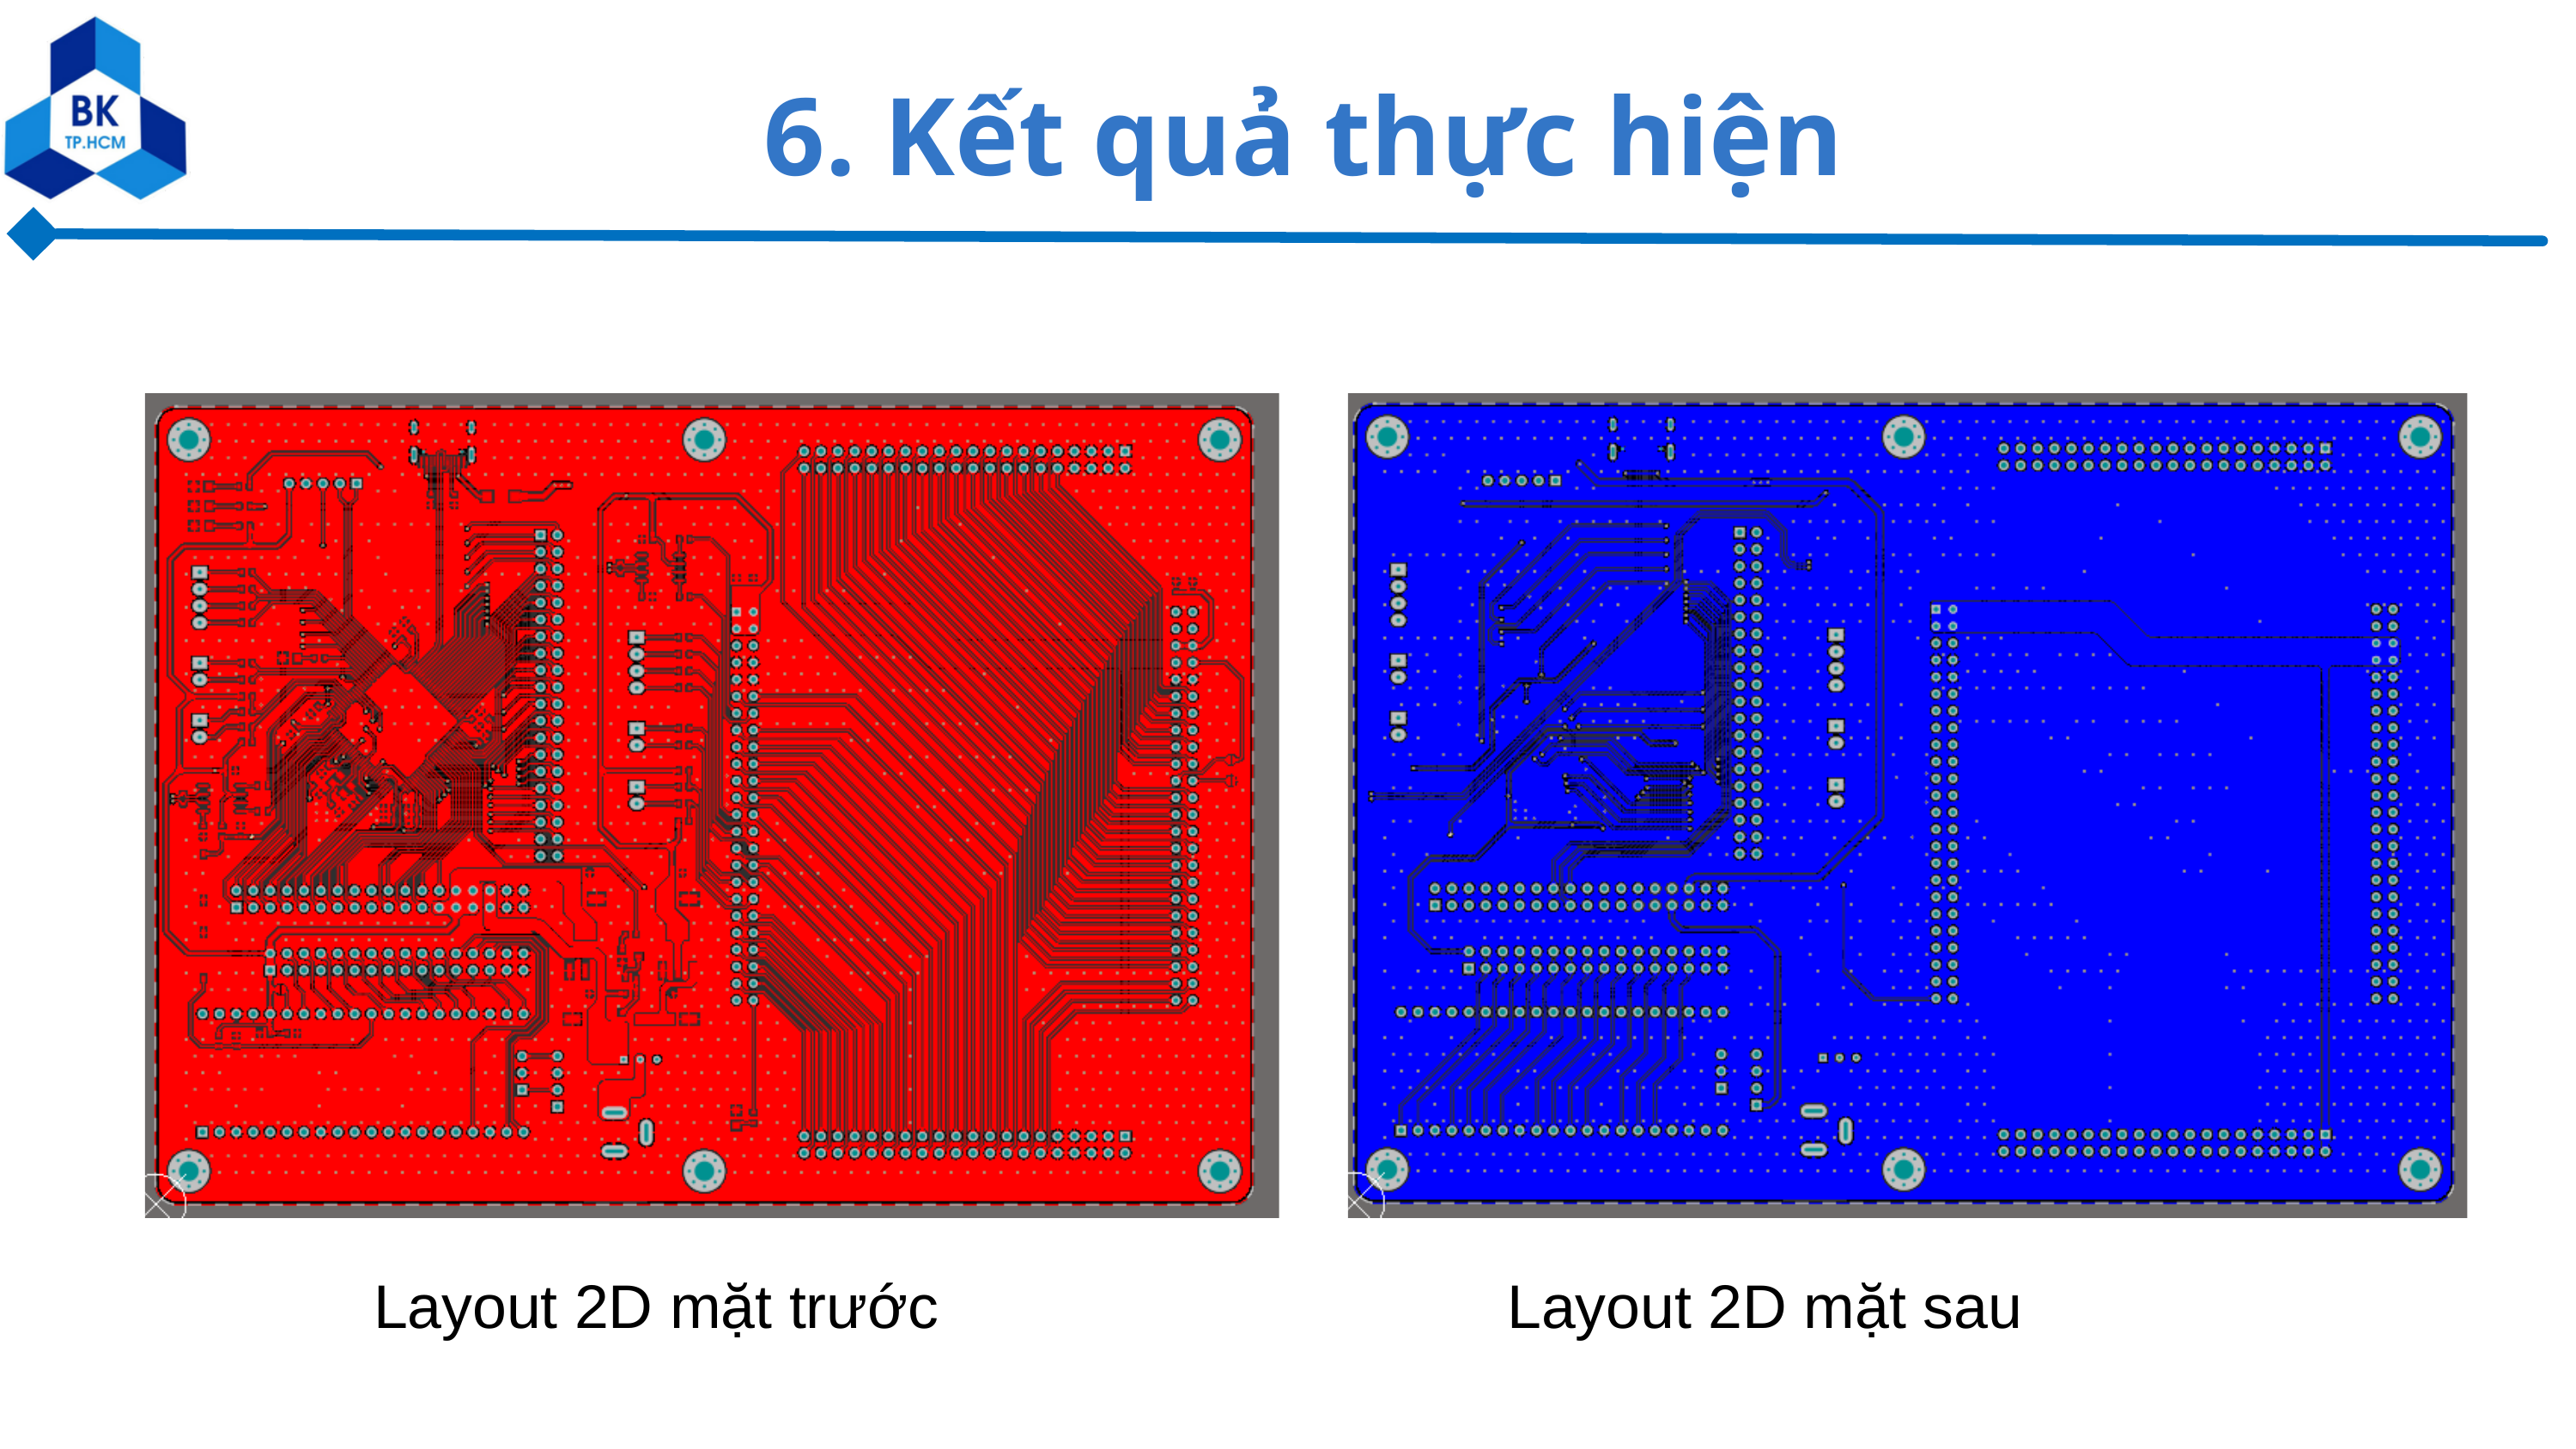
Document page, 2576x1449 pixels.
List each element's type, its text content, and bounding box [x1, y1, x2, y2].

text_box [1347, 393, 2468, 1218]
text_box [176, 61, 2432, 229]
text_box [0, 13, 191, 204]
text_box Layout 2D mặt trước [374, 1254, 1016, 1342]
text_box Layout 2D mặt sau [1507, 1254, 2149, 1342]
text_box [24, 225, 174, 243]
text_box [144, 393, 1279, 1218]
